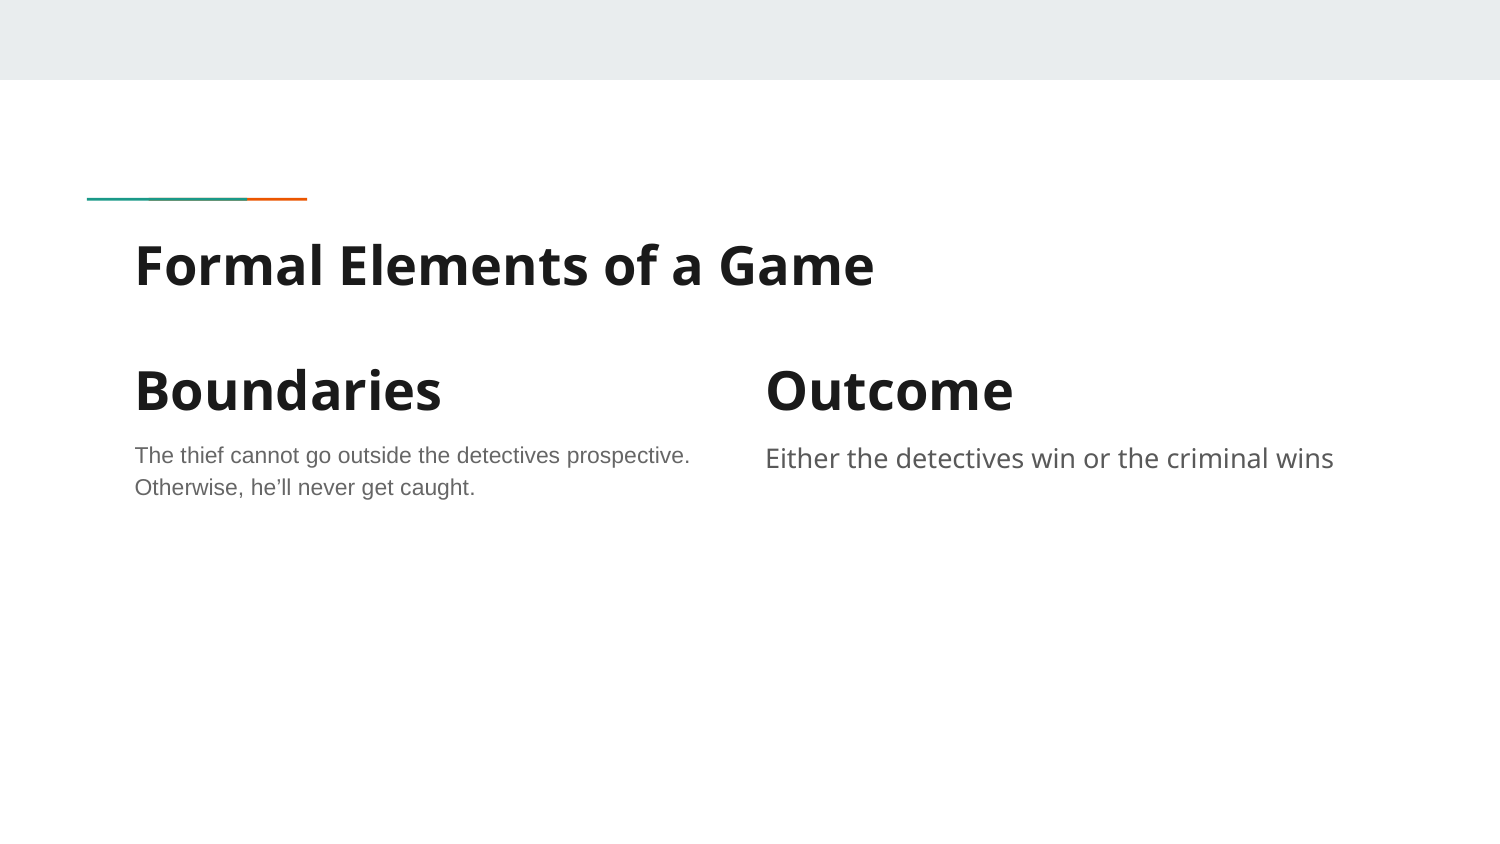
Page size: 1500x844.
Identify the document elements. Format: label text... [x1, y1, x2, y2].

list Boundaries [119, 341, 750, 421]
list Either the detectives win or the criminal wins [750, 421, 1381, 754]
list Outcome [750, 341, 1381, 421]
list The thief cannot go outside the detectives prospective. Otherwise, he’ll never get caught. [119, 421, 750, 754]
title Formal Elements of a Game [119, 216, 1381, 305]
